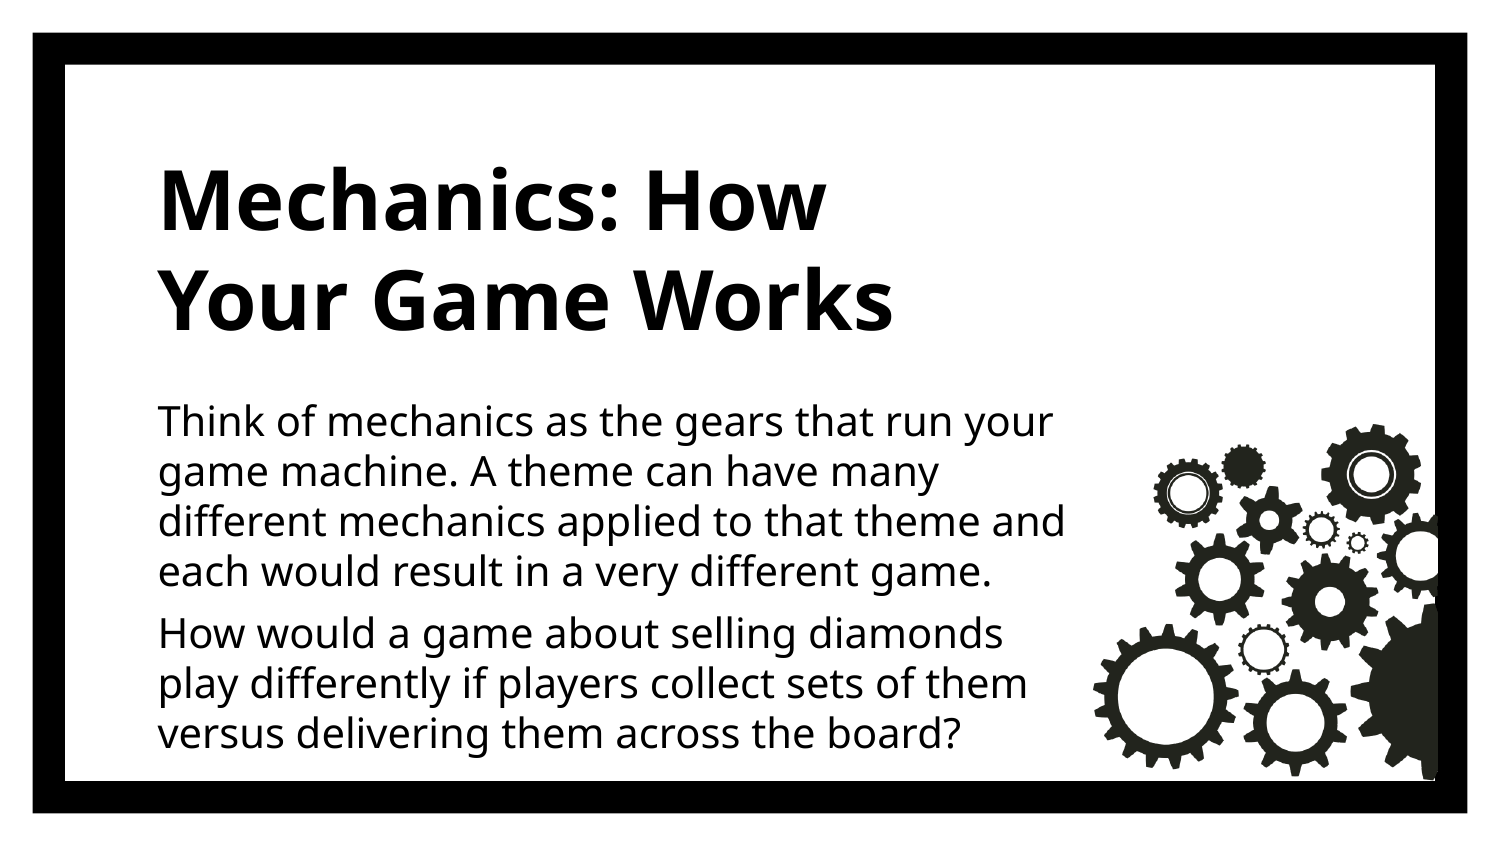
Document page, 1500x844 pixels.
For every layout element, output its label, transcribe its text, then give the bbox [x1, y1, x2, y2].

list Think of mechanics as the gears that run your game machine. A theme can have many different mechanics applied to that theme and each would result in a very different game. How would a game about selling diamonds play differently if players collect sets of them versus delivering them across the board? [142, 379, 1094, 709]
title Mechanics: How Your Game Works [142, 139, 978, 363]
picture [1093, 424, 1438, 844]
